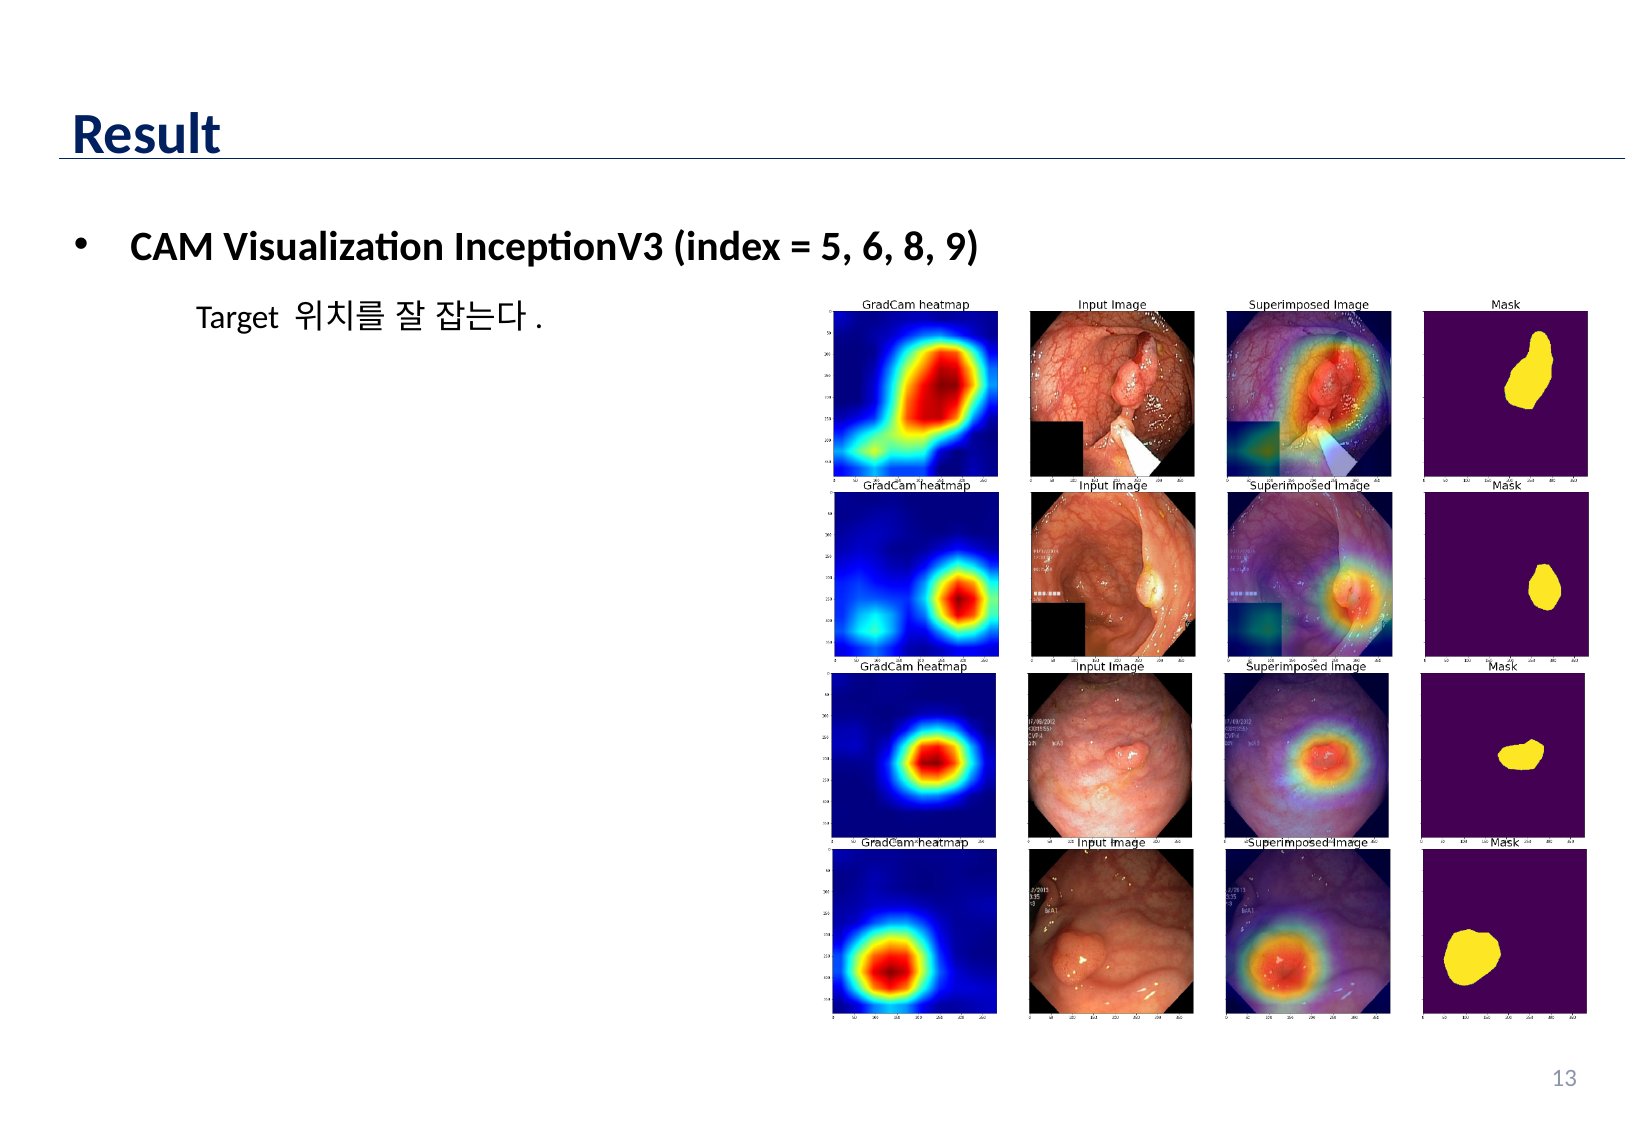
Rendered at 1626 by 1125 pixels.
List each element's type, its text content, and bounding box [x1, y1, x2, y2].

text_box Result [57, 54, 1625, 136]
list CAM Visualization InceptionV3 (index = 5, 6, 8, 9) Target 위치를 잘 잡는다. [59, 186, 1604, 1107]
picture [818, 297, 1591, 1022]
slide_number 13 [1212, 1046, 1593, 1107]
